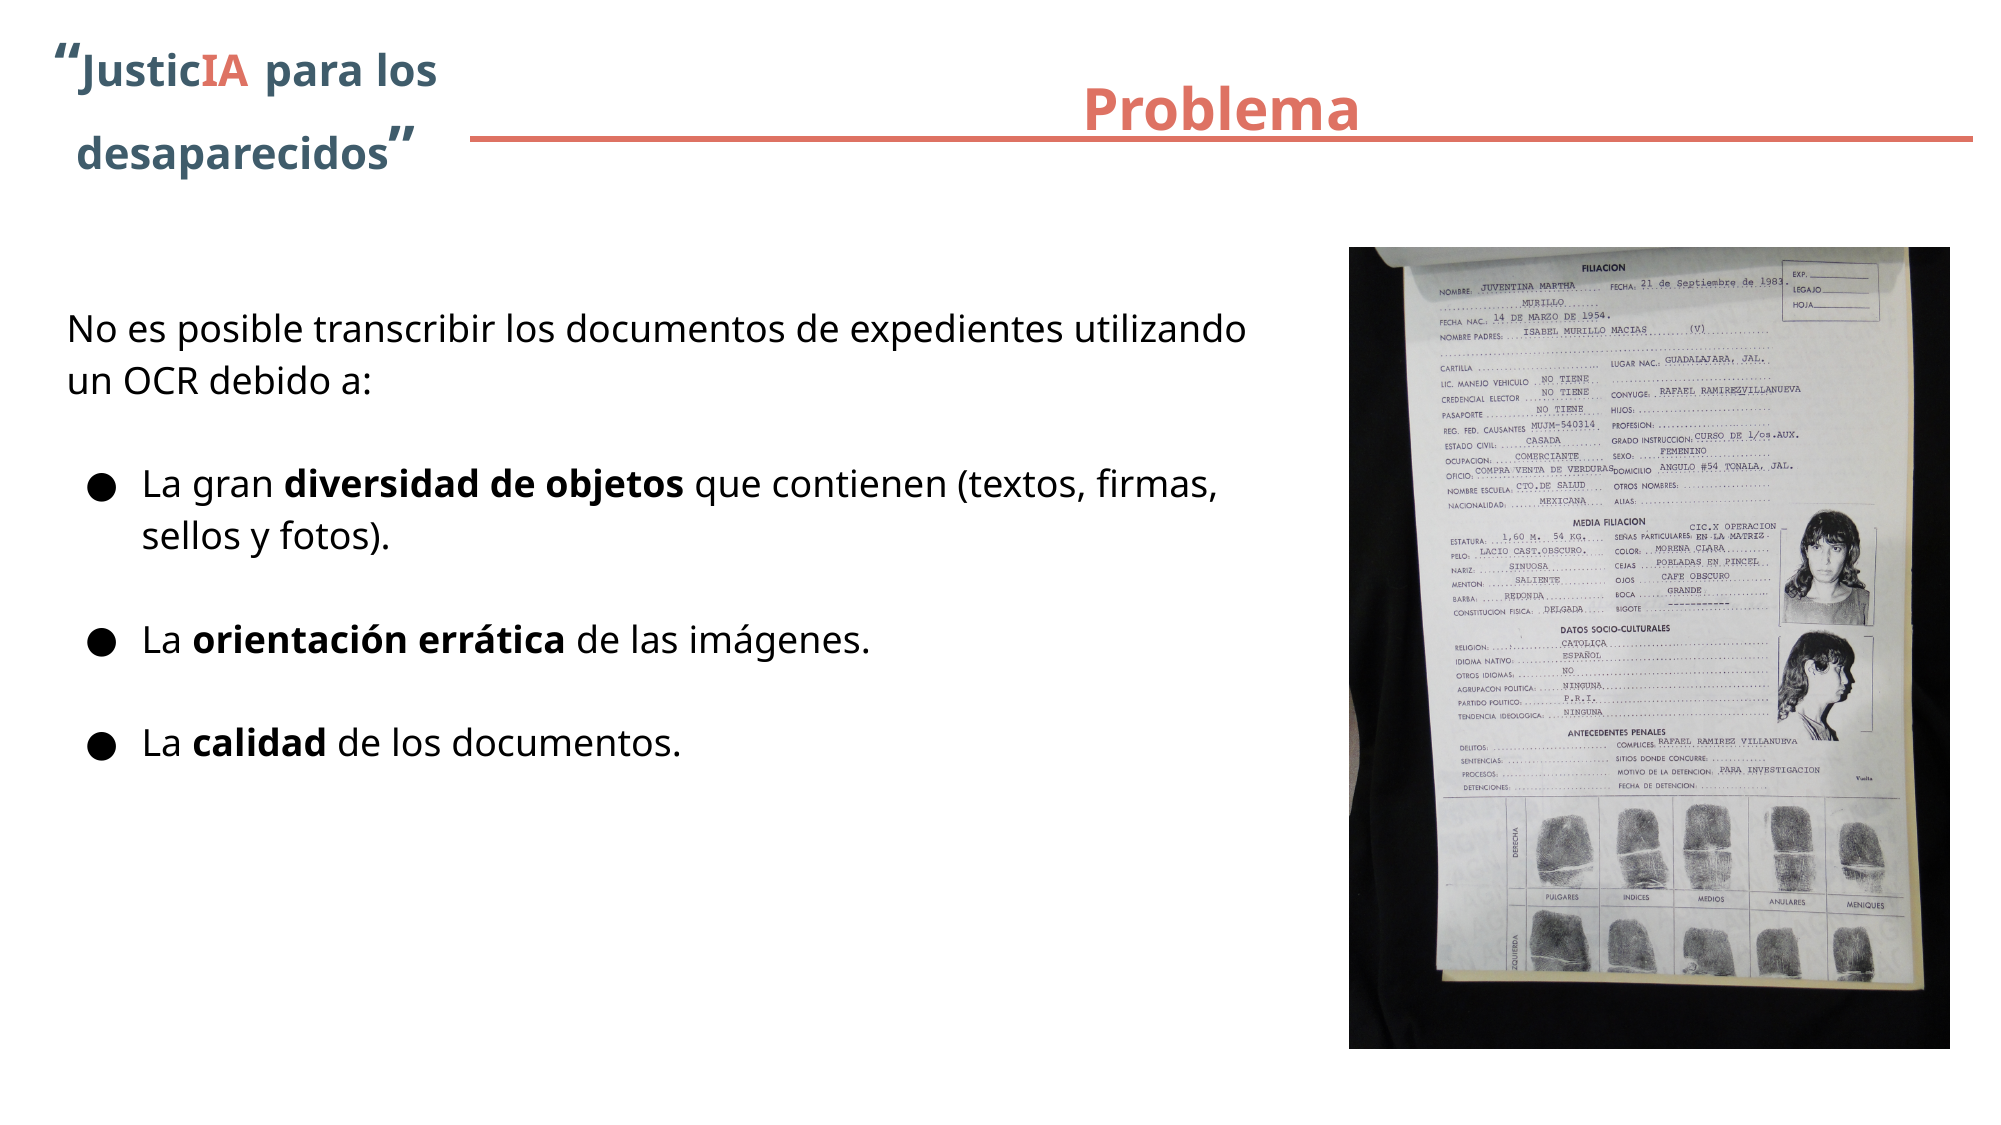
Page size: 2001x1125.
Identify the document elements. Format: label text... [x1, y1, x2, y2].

picture [1348, 246, 1951, 1049]
subtitle Problema [470, 41, 1974, 161]
text_box No es posible transcribir los documentos de expedientes utilizando un OCR debido a: La gran diversidad de objetos que contienen (textos, firmas, sellos y fotos). La orientación errática de las imágenes. La calidad de los documentos. [51, 283, 1312, 815]
